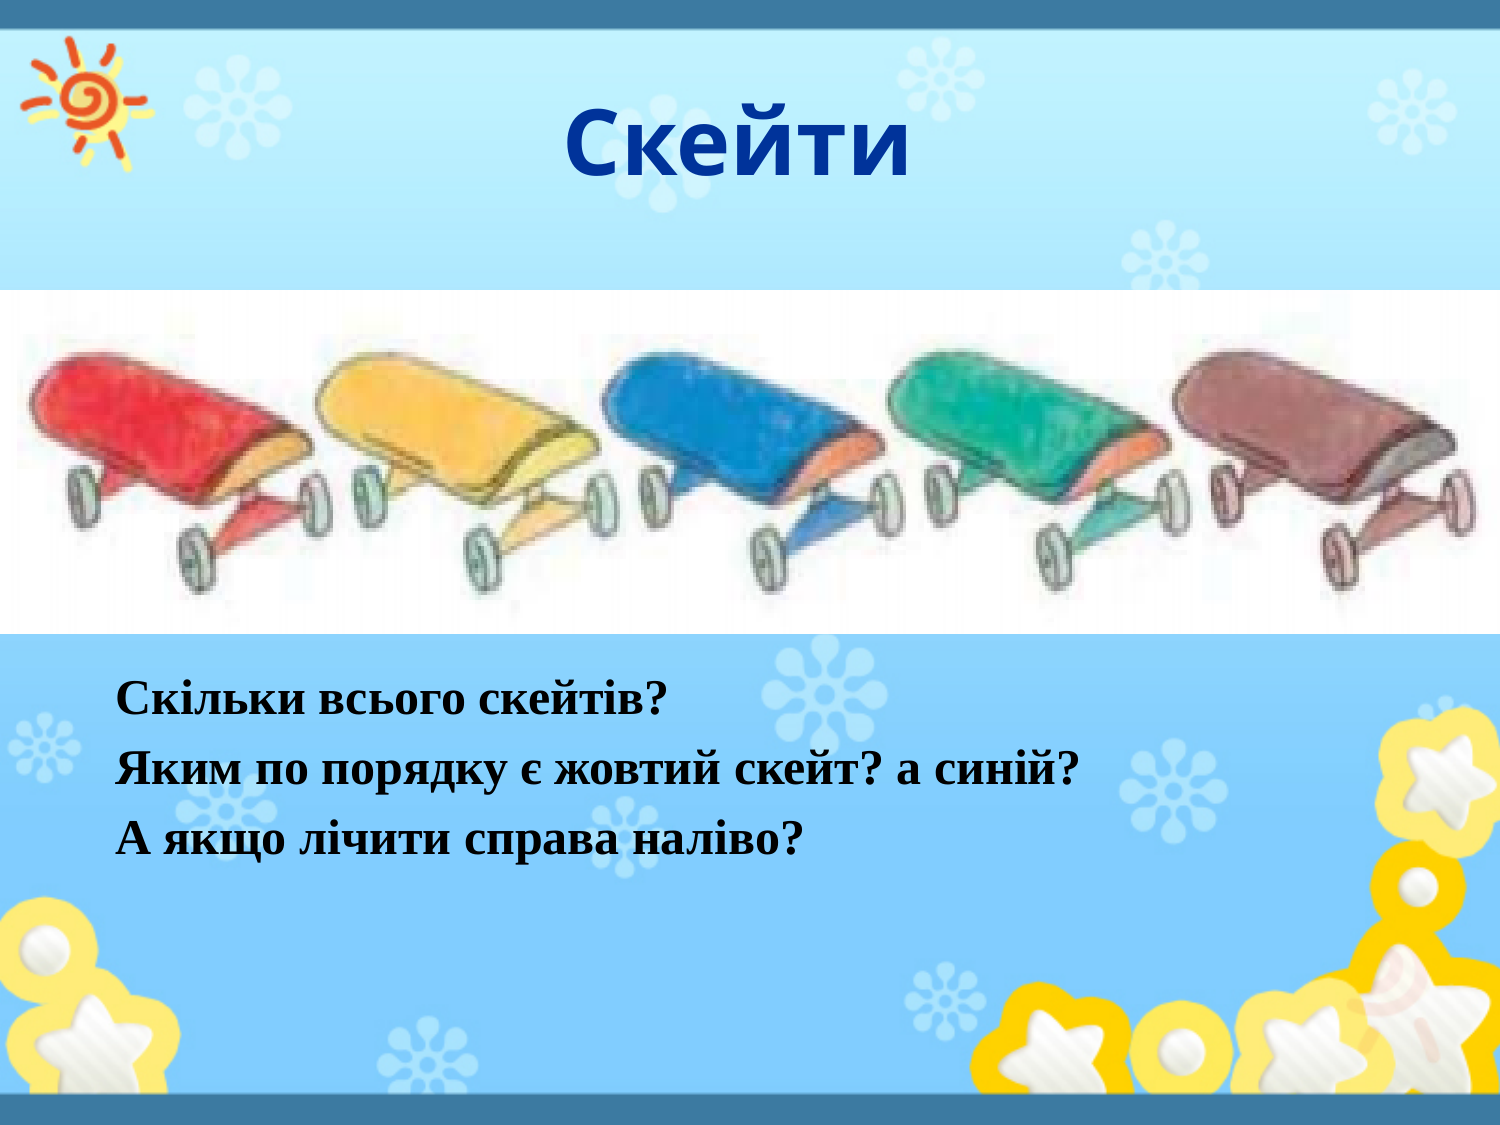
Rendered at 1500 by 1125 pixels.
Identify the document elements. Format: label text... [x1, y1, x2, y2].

picture [0, 640, 1500, 1125]
title Скейти [75, 45, 1425, 233]
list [0, 290, 1500, 634]
picture [0, 0, 1500, 290]
list Скільки всього скейтів? Яким по порядку є жовтий скейт? а синій? А якщо лічити справа наліво? [100, 656, 1402, 835]
